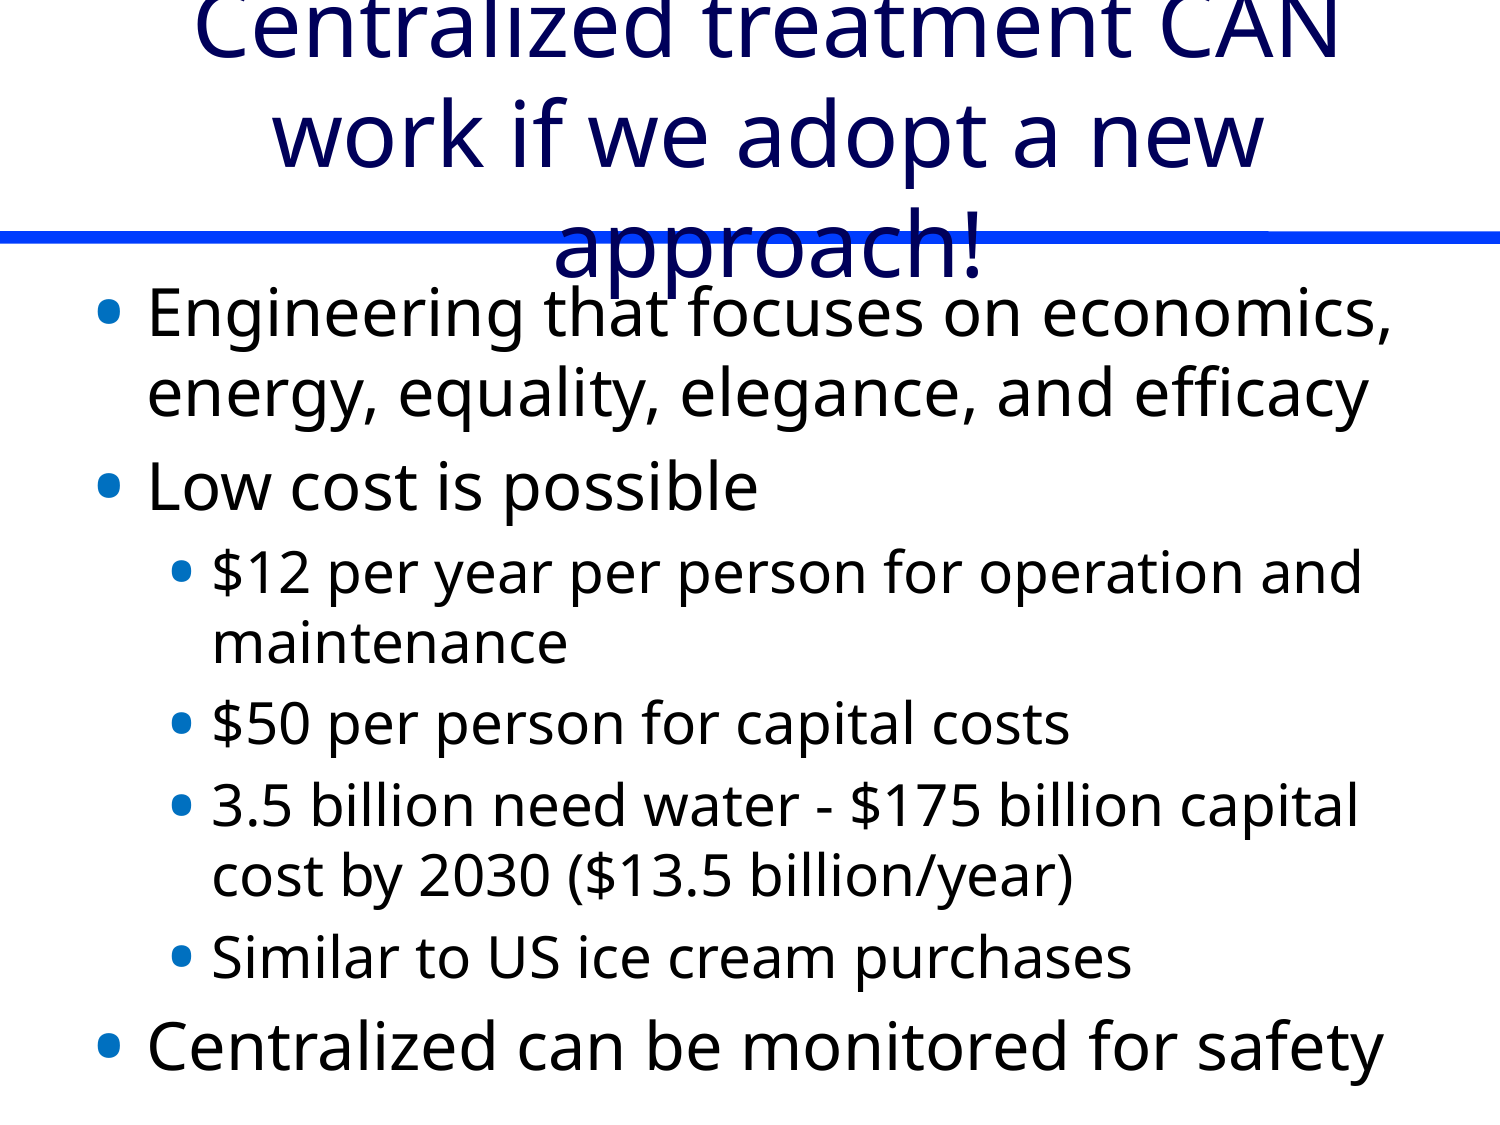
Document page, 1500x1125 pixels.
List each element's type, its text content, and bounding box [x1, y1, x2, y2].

title Centralized treatment CAN work if we adopt a new approach! [75, 37, 1463, 225]
list Engineering that focuses on economics, energy, equality, elegance, and efficacy Low cost is possible $12 per year per person for operation and maintenance $50 per person for capital costs 3.5 billion need water - $175 billion capital cost by 2030 ($13.5 billion/year) Similar to US ice cream purchases Centralized can be monitored for safety [74, 262, 1426, 1006]
